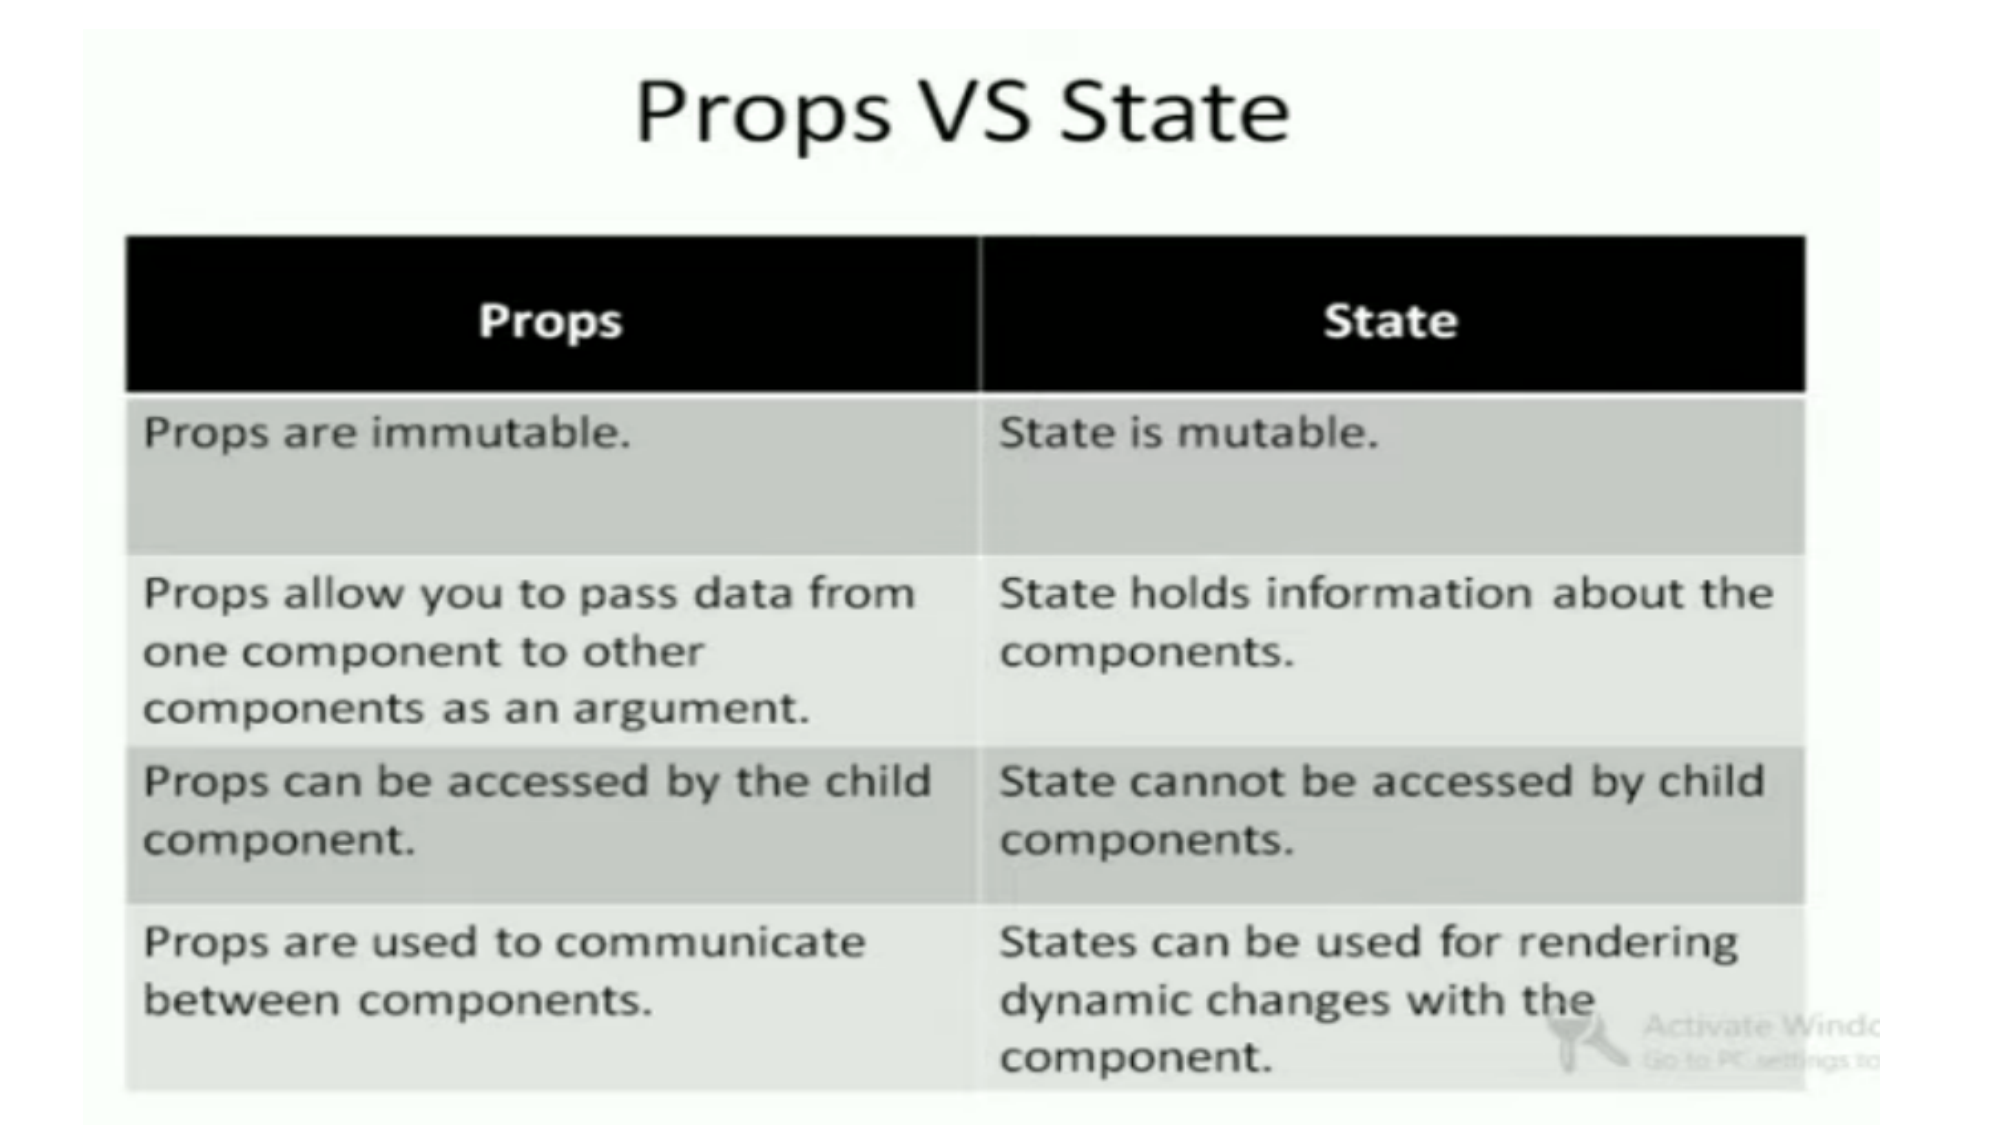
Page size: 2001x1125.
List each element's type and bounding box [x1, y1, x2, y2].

picture [83, 29, 1880, 1125]
